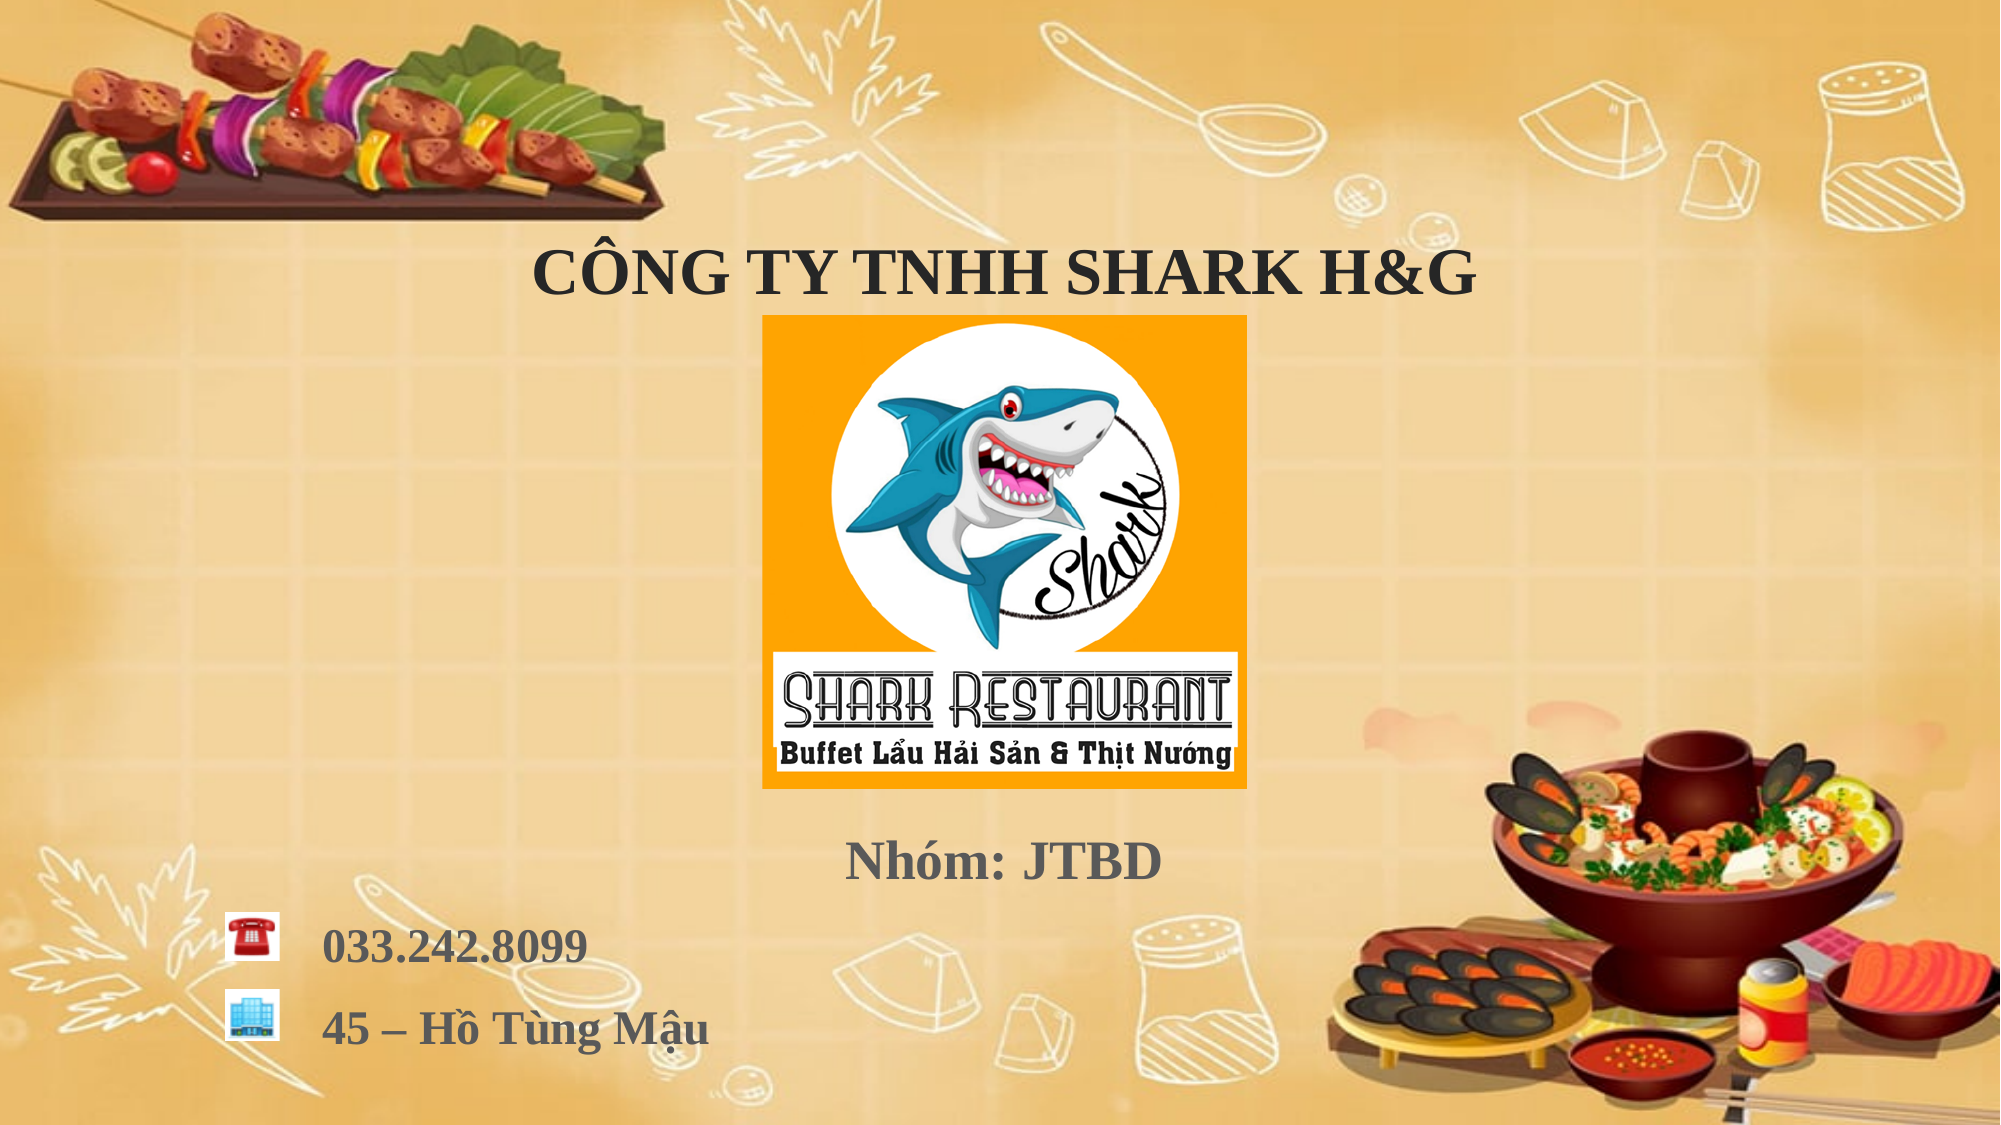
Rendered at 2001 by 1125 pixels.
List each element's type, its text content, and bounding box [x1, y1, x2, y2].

subtitle Nhóm: JTBD 033.242.8099 45 – Hồ Tùng Mậu [220, 816, 1789, 1064]
title CÔNG TY TNHH SHARK H&G [404, 227, 1607, 316]
picture [0, 0, 2000, 1125]
